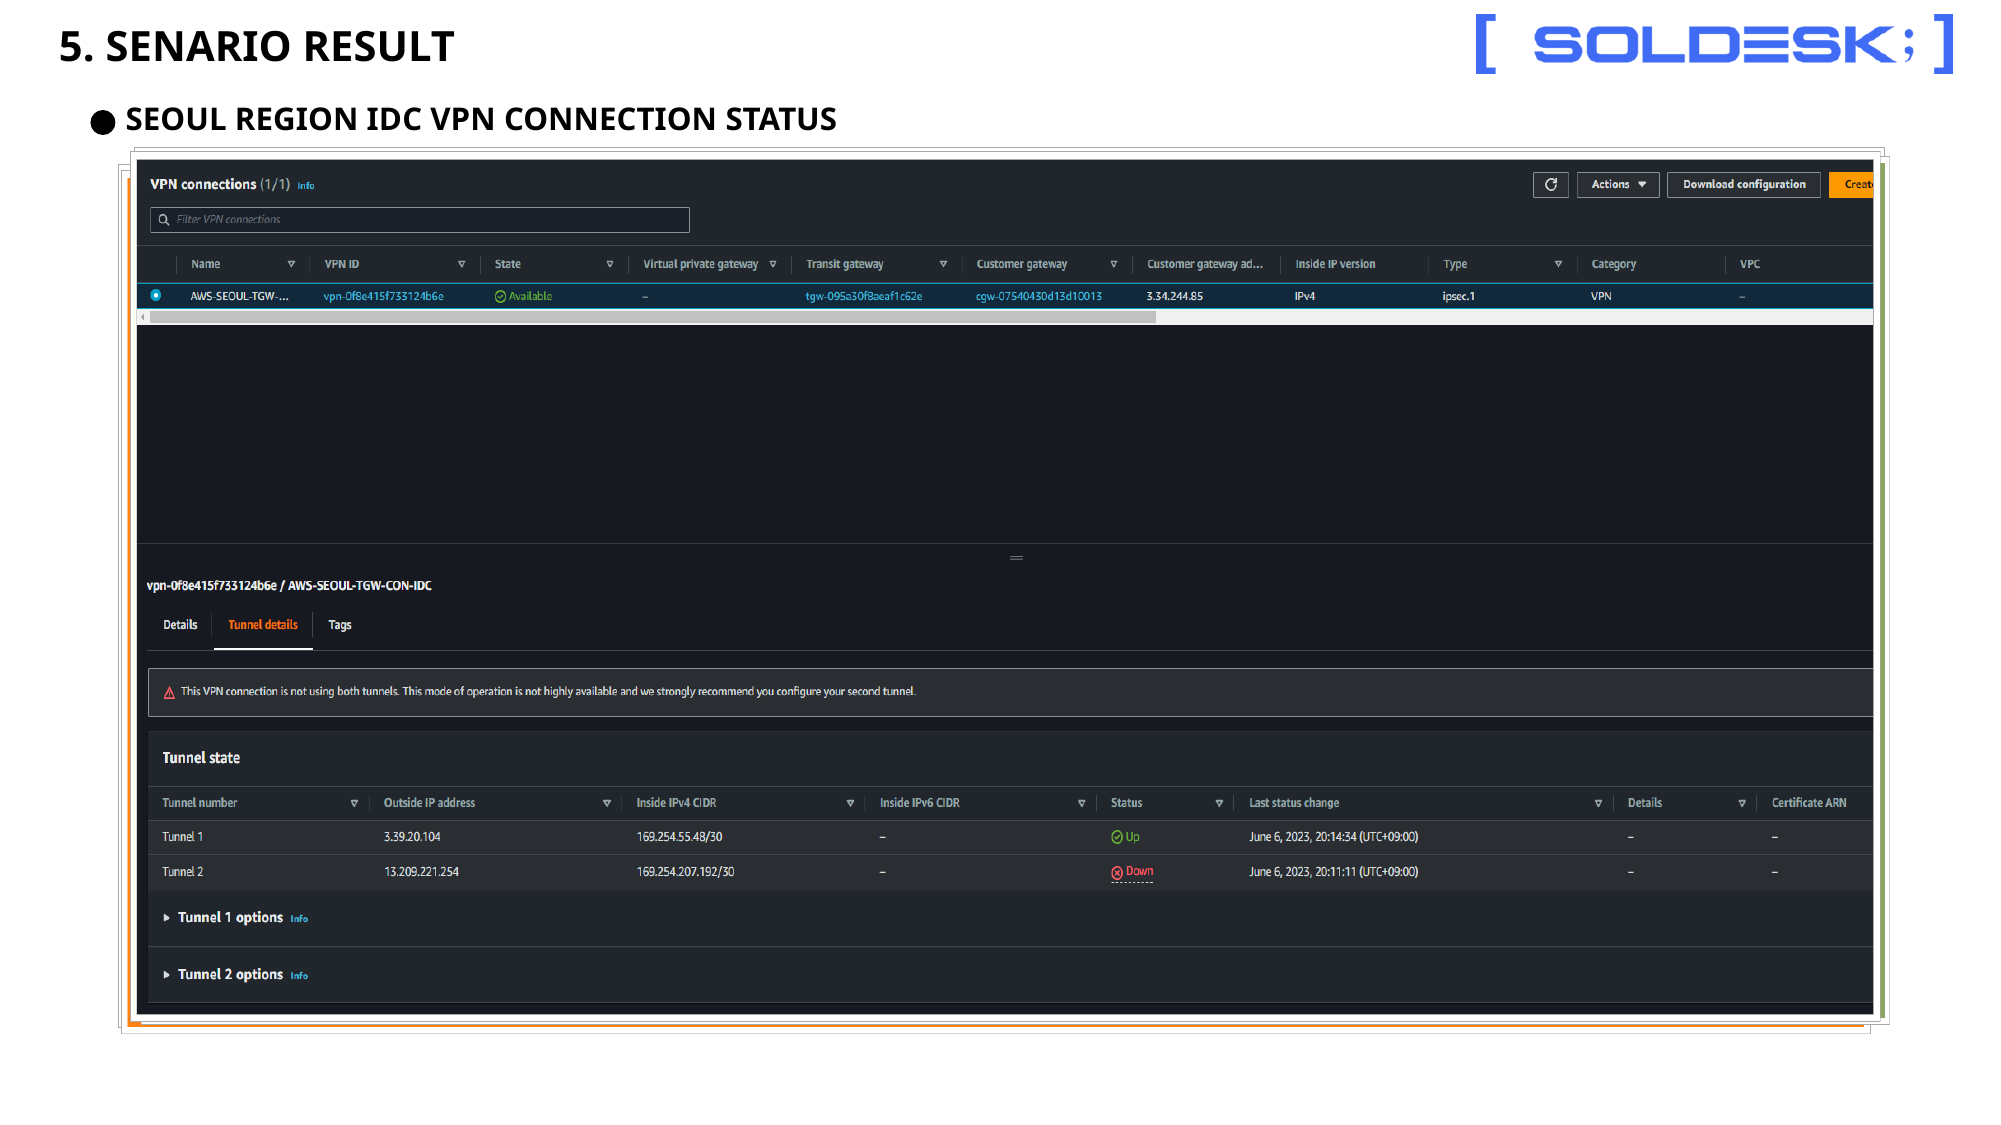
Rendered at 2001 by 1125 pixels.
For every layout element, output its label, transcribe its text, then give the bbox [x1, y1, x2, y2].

picture [118, 147, 1890, 1034]
text_box 5. SENARIO RESULT [58, 0, 1949, 89]
text_box ● SEOUL REGION IDC VPN CONNECTION STATUS [88, 88, 1920, 148]
picture [1476, 14, 1953, 74]
